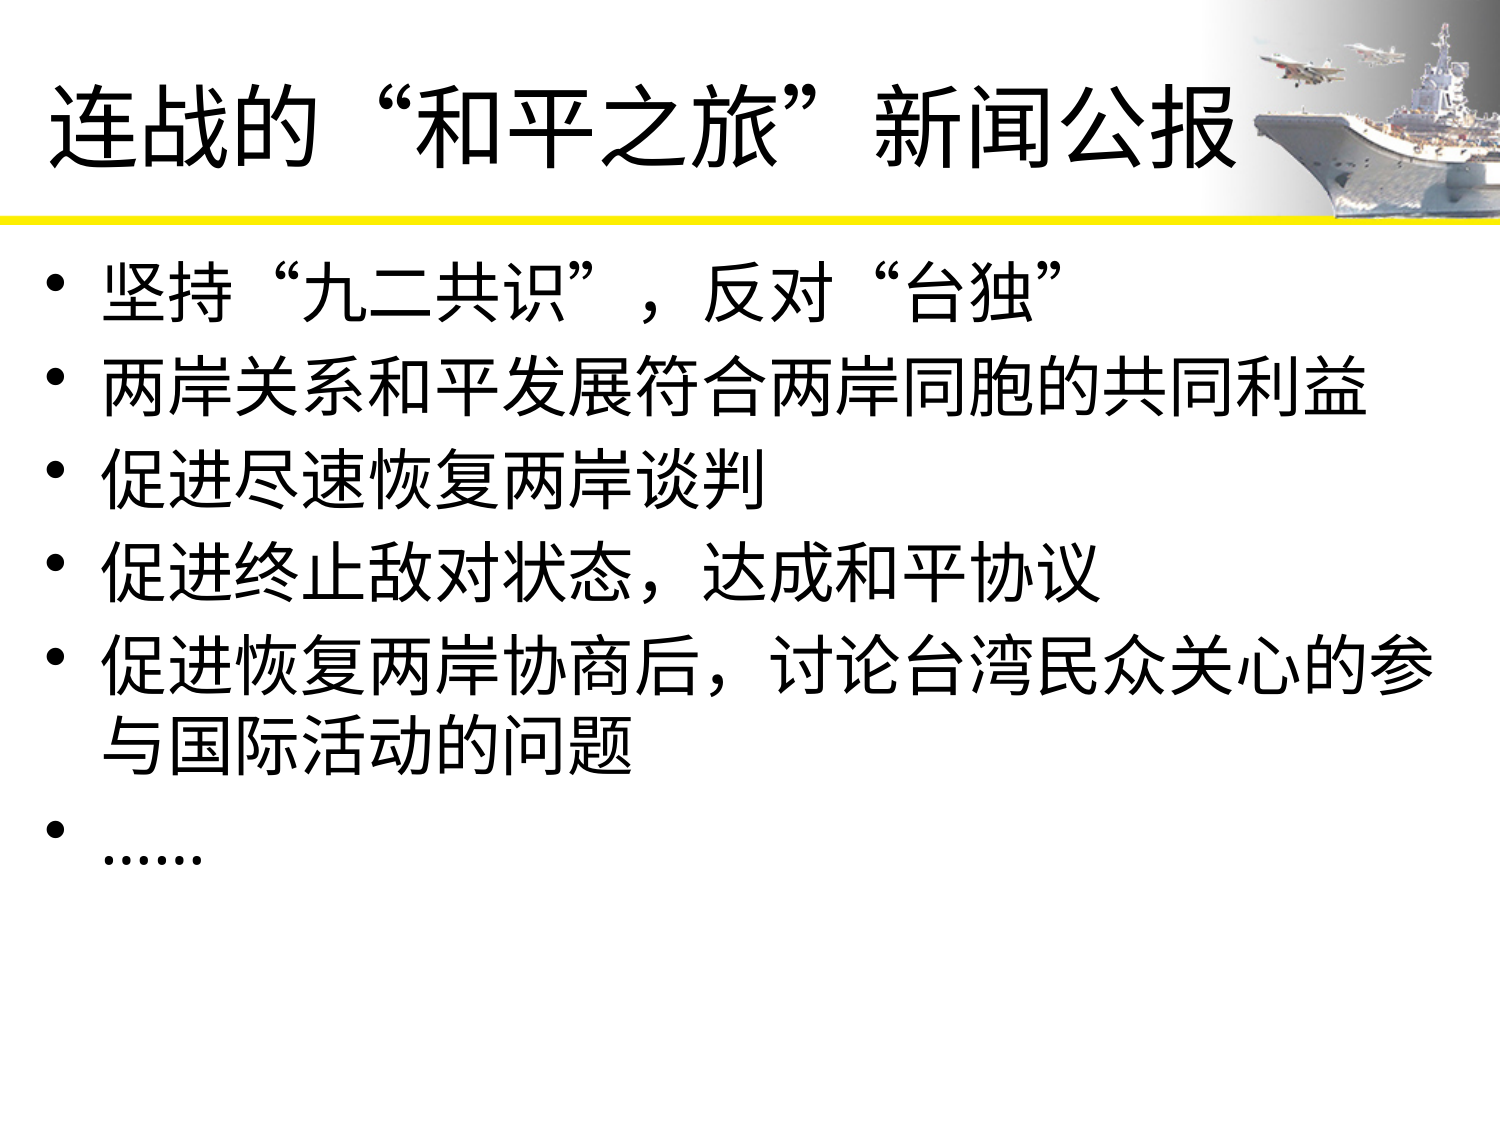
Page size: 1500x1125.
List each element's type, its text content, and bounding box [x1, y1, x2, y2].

picture [0, 0, 1500, 225]
list 坚持“九二共识”，反对“台独” 两岸关系和平发展符合两岸同胞的共同利益 促进尽速恢复两岸谈判 促进终止敌对状态，达成和平协议 促进恢复两岸协商后，讨论台湾民众关心的参与国际活动的问题 …… [29, 243, 1460, 1036]
title 连战的“和平之旅”新闻公报 [29, 30, 1259, 219]
